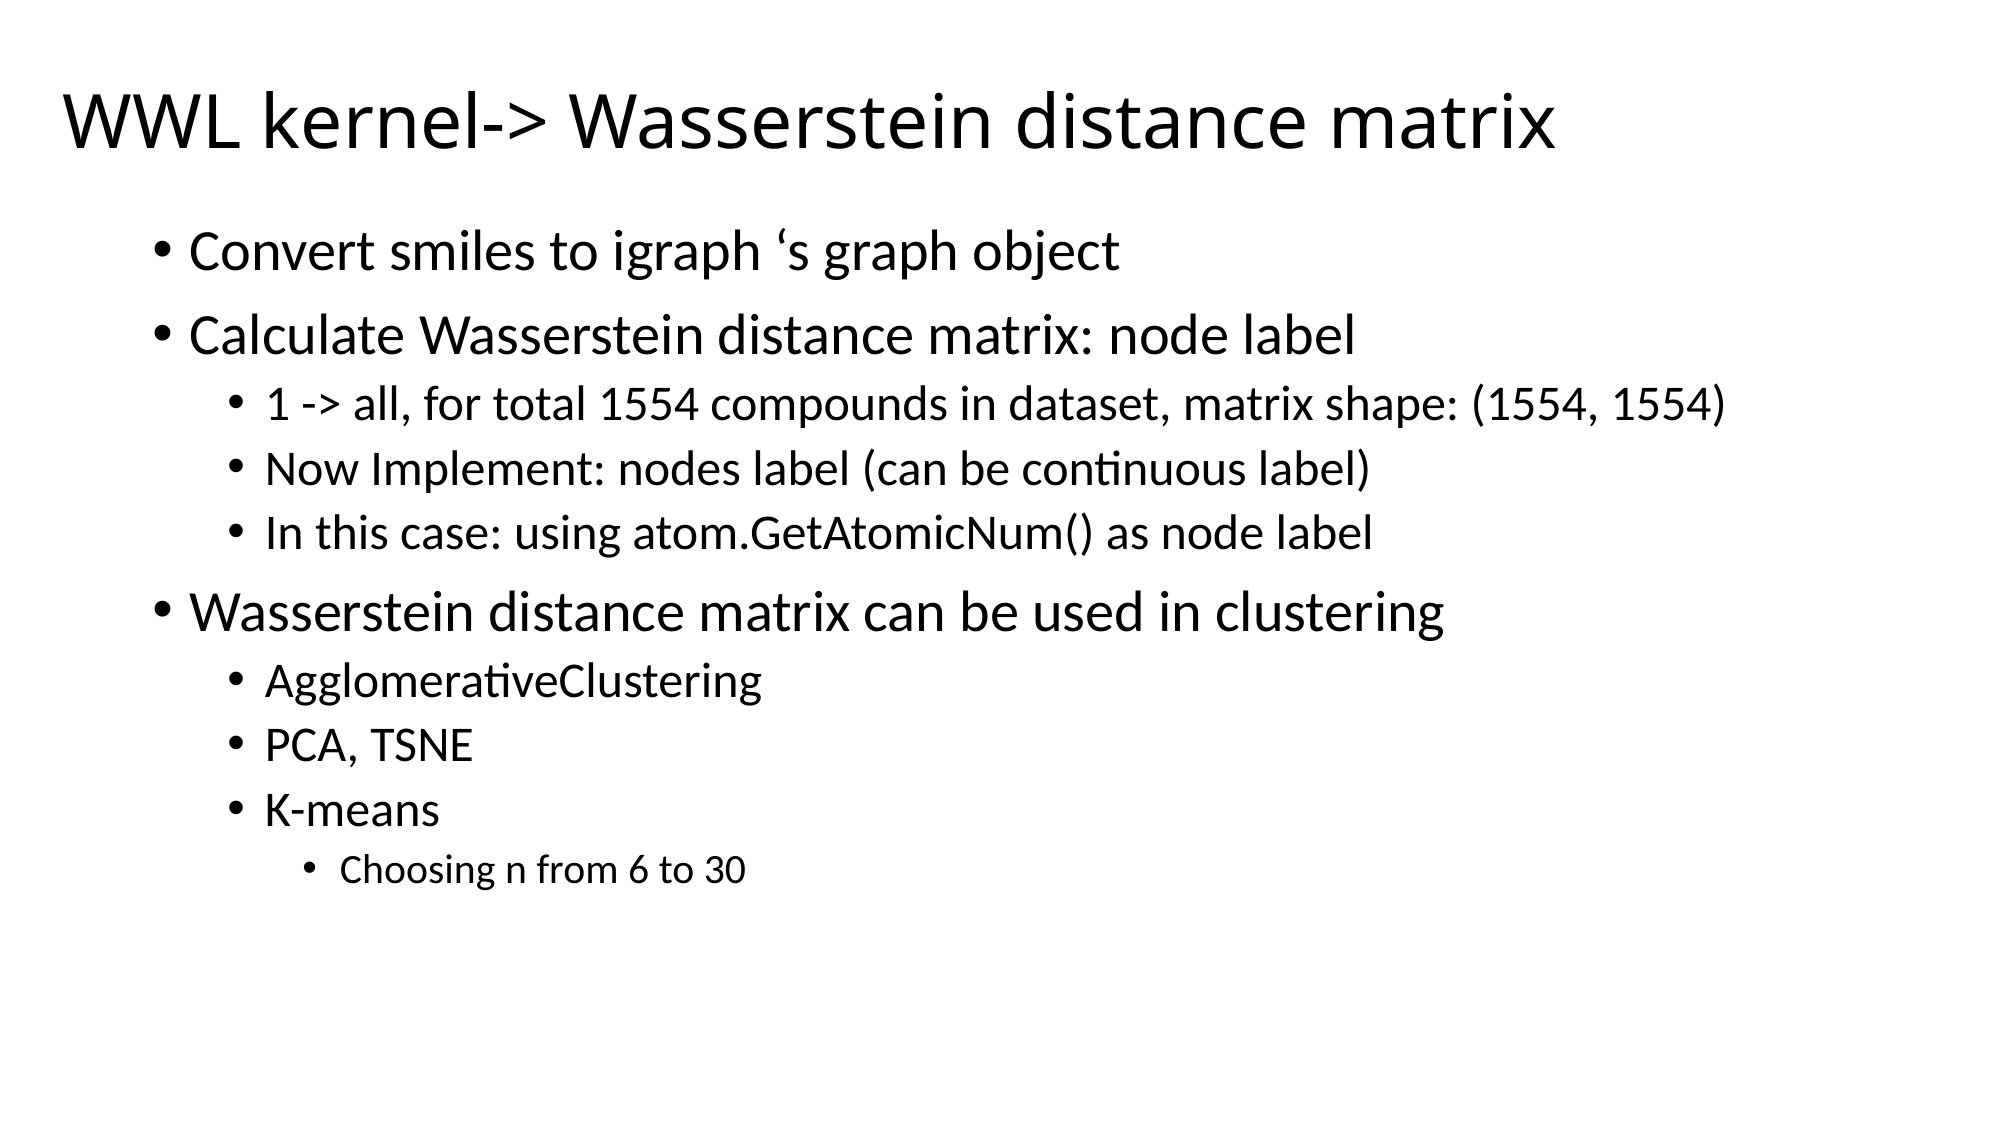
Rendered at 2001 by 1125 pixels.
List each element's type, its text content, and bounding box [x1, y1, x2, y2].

title WWL kernel-> Wasserstein distance matrix [47, 52, 1670, 197]
list Convert smiles to igraph ‘s graph object Calculate Wasserstein distance matrix: node label 1 -> all, for total 1554 compounds in dataset, matrix shape: (1554, 1554) Now Implement: nodes label (can be continuous label) In this case: using atom.GetAtomicNum() as node label Wasserstein distance matrix can be used in clustering AgglomerativeClustering PCA, TSNE K-means Choosing n from 6 to 30 [137, 212, 1863, 1014]
